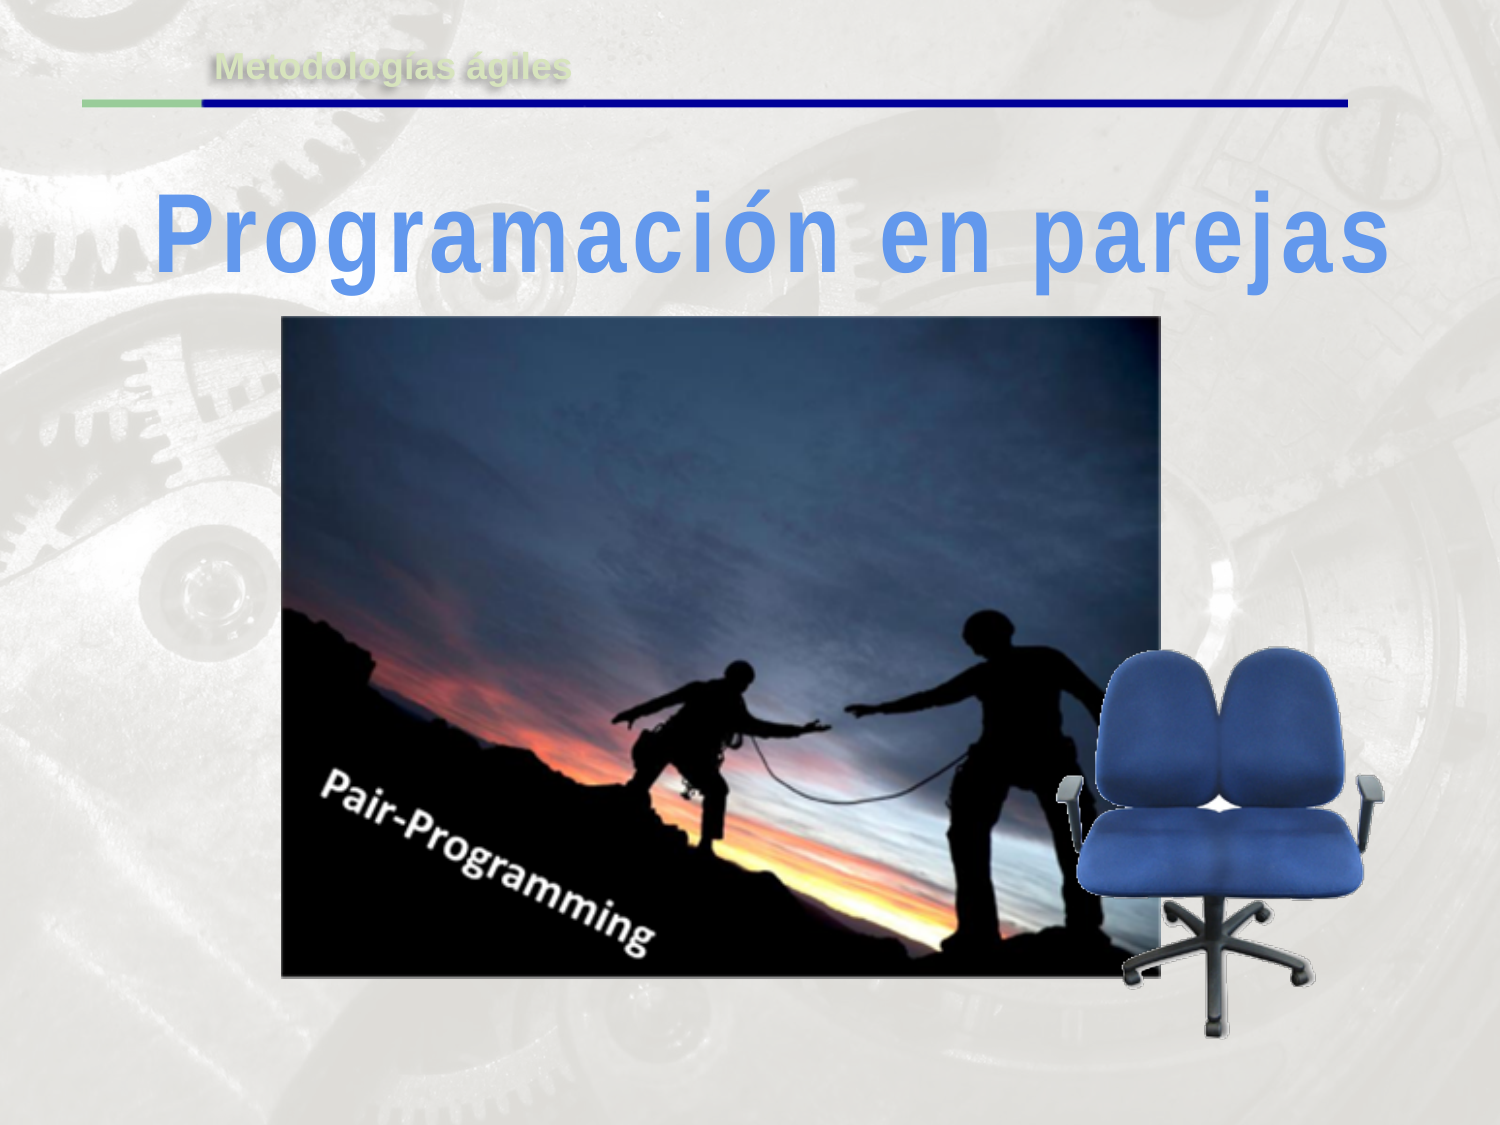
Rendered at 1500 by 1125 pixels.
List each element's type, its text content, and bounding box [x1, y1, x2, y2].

picture [280, 316, 1423, 1055]
text_box Programación en parejas [138, 152, 1408, 303]
title Metodologías ágiles [199, 35, 1425, 94]
picture [81, 93, 1348, 116]
